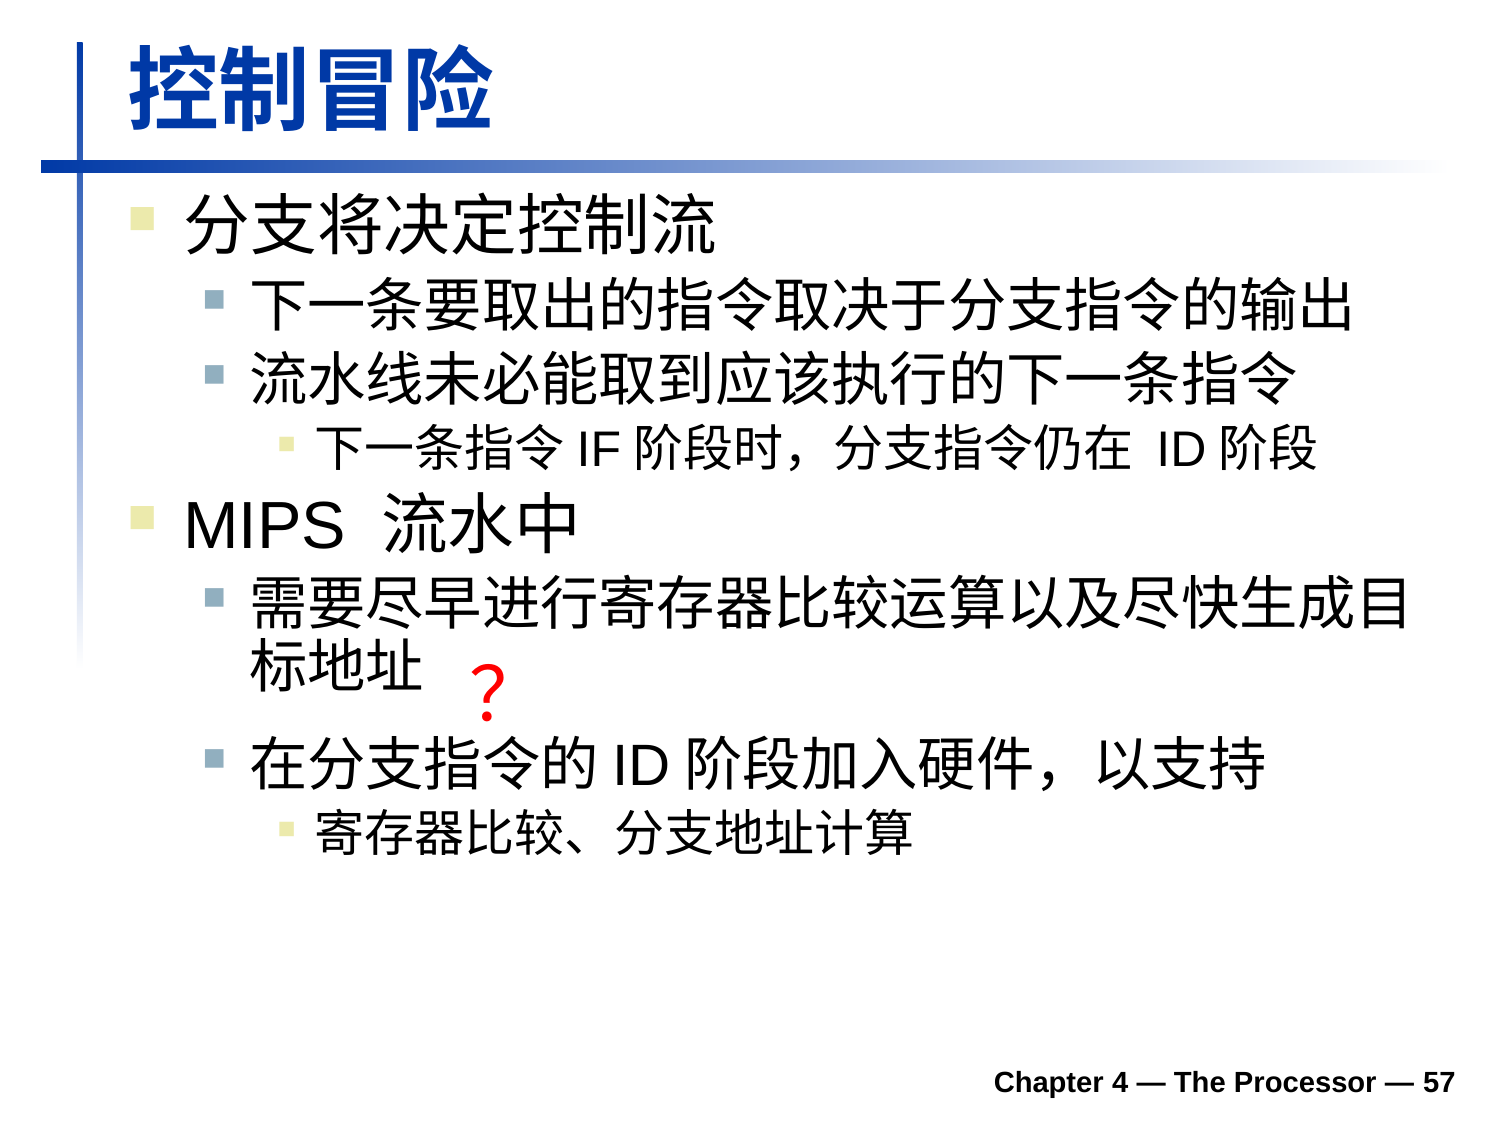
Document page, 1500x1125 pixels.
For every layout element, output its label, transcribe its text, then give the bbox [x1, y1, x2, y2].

text_box ？ [454, 639, 632, 744]
title 控制冒险 [112, 23, 1468, 149]
list 分支将决定控制流 下一条要取出的指令取决于分支指令的输出 流水线未必能取到应该执行的下一条指令 下一条指令IF阶段时，分支指令仍在 ID阶段 MIPS 流水中 需要尽早进行寄存器比较运算以及尽快生成目标地址 [112, 184, 1469, 727]
text_box 在分支指令的ID阶段加入硬件，以支持 寄存器比较、分支地址计算 [112, 727, 1469, 929]
footer Chapter 4 — The Processor — 57 [277, 1046, 1471, 1106]
